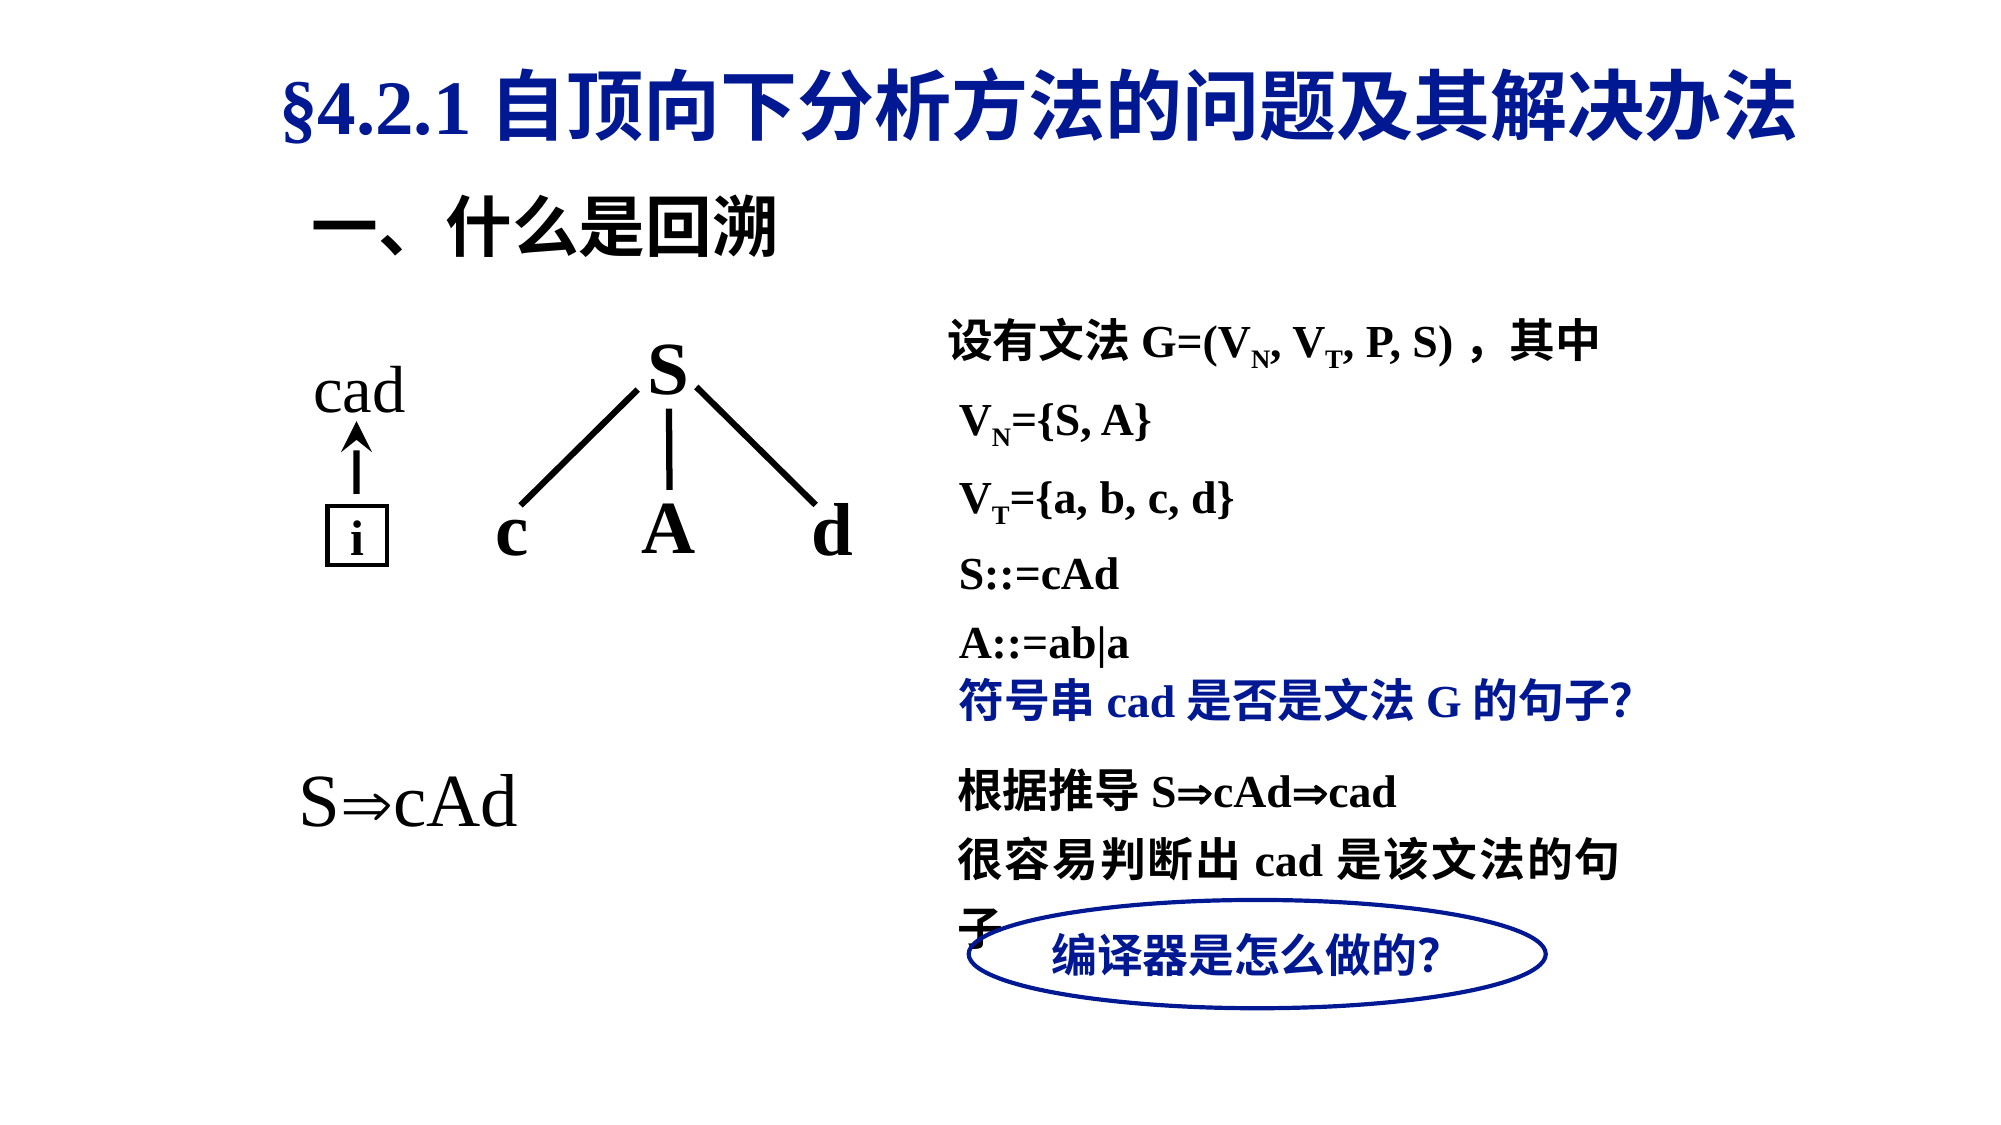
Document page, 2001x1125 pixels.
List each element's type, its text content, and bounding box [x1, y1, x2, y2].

text_box §4.2.1自顶向下分析方法的问题及其解决办法 [264, 31, 1868, 162]
text_box 设有文法G=(VN, VT, P, S)，其中 VN={S, A} VT={a, b, c, d} S::=cAd A::=ab|a [932, 288, 1683, 675]
text_box ScAd [283, 743, 615, 849]
text_box 一、什么是回溯 [297, 162, 795, 273]
text_box 根据推导ScAdcad 很容易判断出cad是该文法的句子 [942, 741, 1636, 894]
text_box 编译器是怎么做的？ [968, 899, 1546, 1009]
text_box 符号串cad是否是文法G的句子？ [943, 663, 1690, 734]
text_box c [480, 473, 590, 579]
text_box i [327, 505, 387, 566]
text_box S [632, 312, 742, 418]
text_box A [626, 471, 736, 577]
text_box cad [298, 337, 453, 433]
text_box d [796, 473, 906, 579]
text_box [346, 421, 367, 442]
